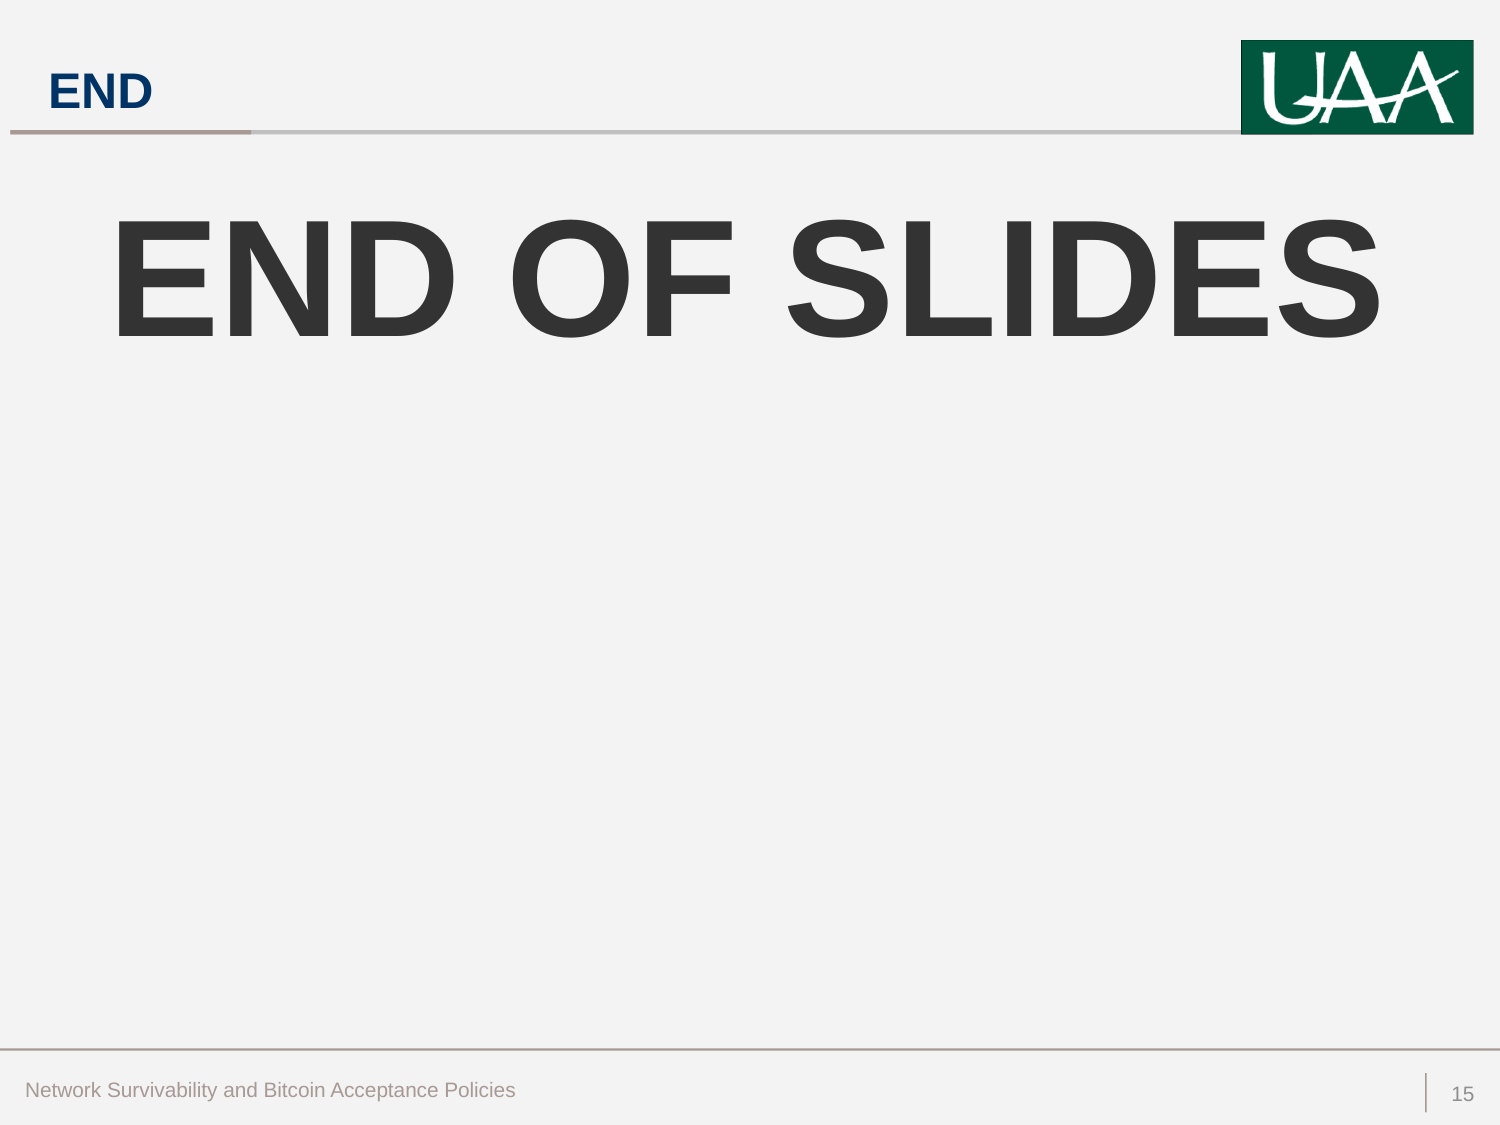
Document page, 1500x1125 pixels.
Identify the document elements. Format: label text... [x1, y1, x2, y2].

title END [47, 26, 1313, 119]
picture [1239, 37, 1475, 138]
list END OF SLIDES [47, 169, 1448, 372]
